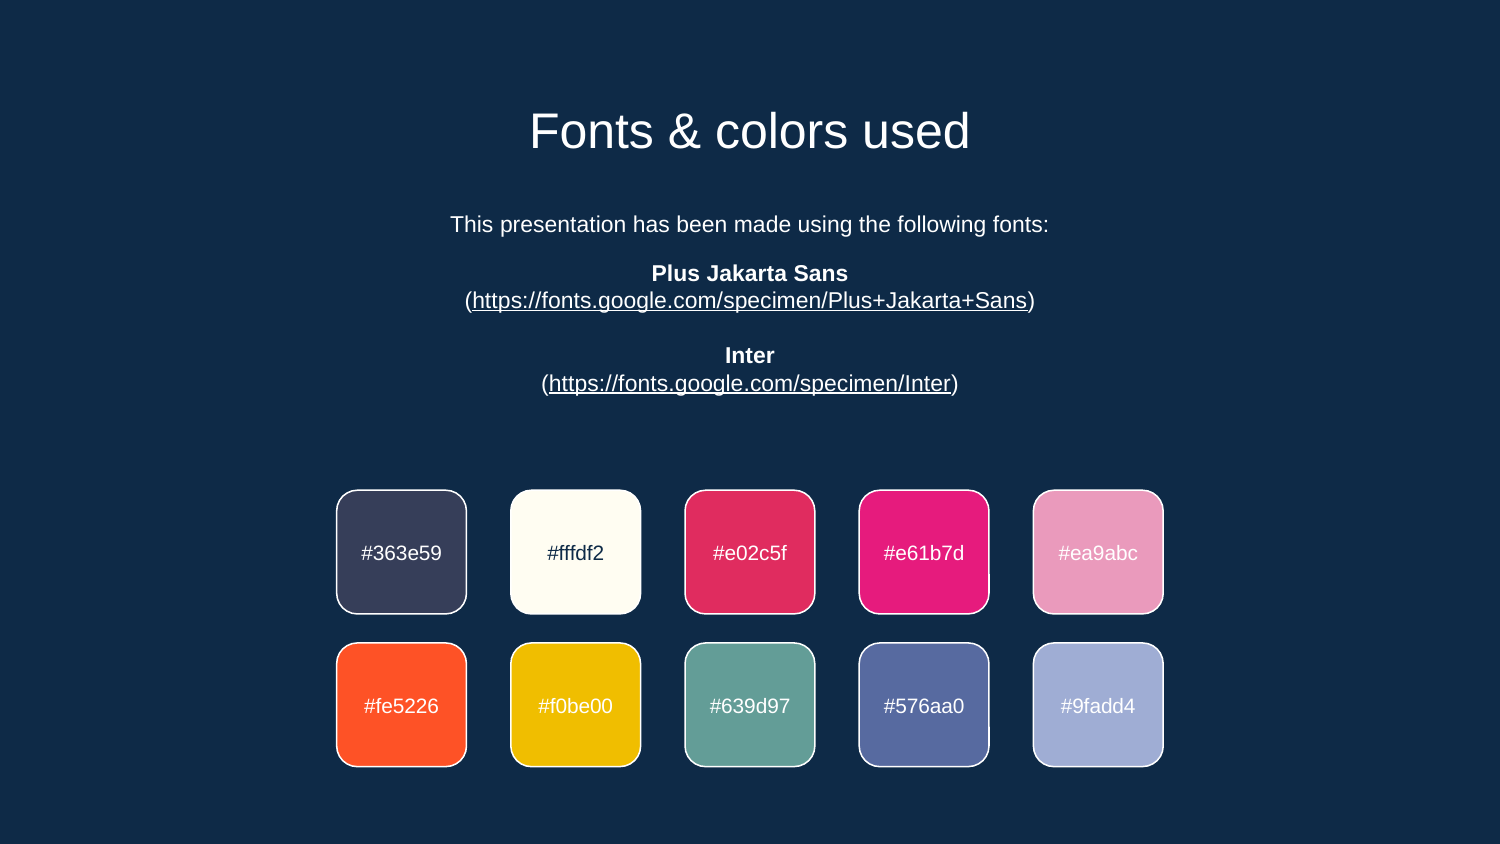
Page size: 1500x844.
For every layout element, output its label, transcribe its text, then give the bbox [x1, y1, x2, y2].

text_box [510, 642, 641, 668]
text_box [685, 490, 815, 515]
text_box [685, 589, 815, 614]
list This presentation has been made using the following fonts: Plus Jakarta Sans (https://fonts.google.com/specimen/Plus+Jakarta+Sans) Inter (https://fonts.google.com/specimen/Inter) [117, 194, 1383, 436]
text_box [510, 741, 641, 767]
text_box #fe5226 [336, 668, 467, 741]
text_box [510, 589, 641, 614]
text_box [1033, 589, 1164, 614]
title Fonts & colors used [117, 83, 1383, 163]
text_box #639d97 [685, 668, 815, 741]
text_box [336, 490, 467, 515]
text_box [685, 642, 815, 668]
text_box #fffdf2 [510, 515, 641, 589]
text_box #e61b7d [859, 515, 989, 589]
text_box [510, 490, 641, 515]
text_box [1033, 490, 1164, 515]
text_box #9fadd4 [1033, 668, 1164, 741]
text_box #f0be00 [510, 668, 641, 741]
text_box [336, 589, 467, 614]
text_box #e02c5f [685, 515, 815, 589]
text_box [859, 589, 989, 614]
text_box [1033, 642, 1164, 668]
text_box #576aa0 [859, 668, 989, 741]
text_box #363e59 [336, 515, 467, 589]
text_box [336, 741, 467, 767]
text_box [336, 642, 467, 668]
text_box [1033, 741, 1164, 767]
text_box [859, 741, 989, 767]
text_box [859, 642, 989, 668]
text_box #ea9abc [1033, 515, 1164, 589]
text_box [859, 490, 989, 515]
text_box [685, 741, 815, 767]
